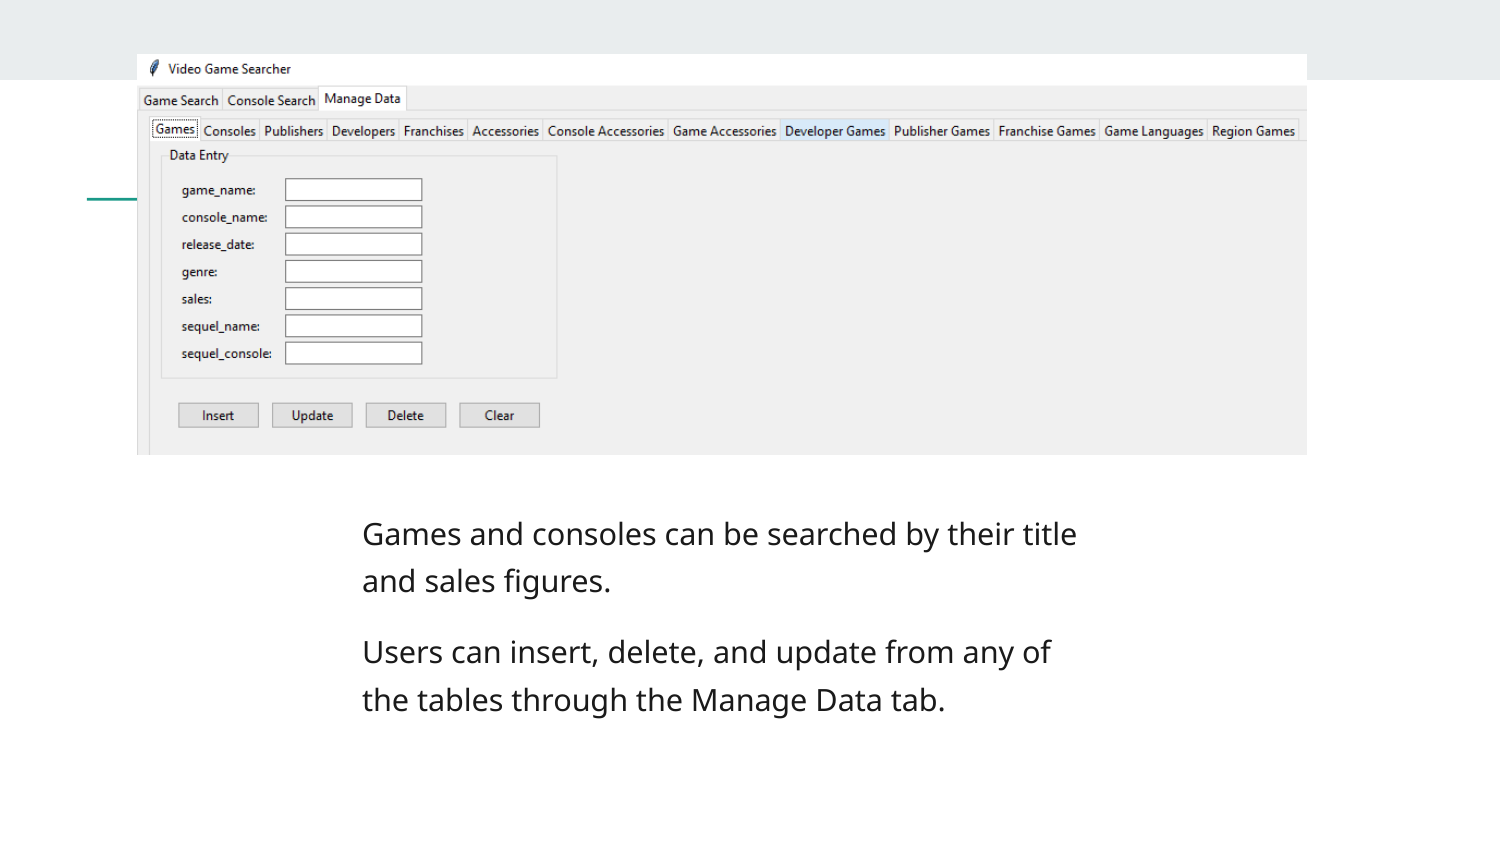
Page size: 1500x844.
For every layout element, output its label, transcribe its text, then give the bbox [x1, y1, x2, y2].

picture [136, 54, 1307, 456]
list Games and consoles can be searched by their title and sales figures. Users can insert, delete, and update from any of the tables through the Manage Data tab. [347, 491, 1097, 738]
